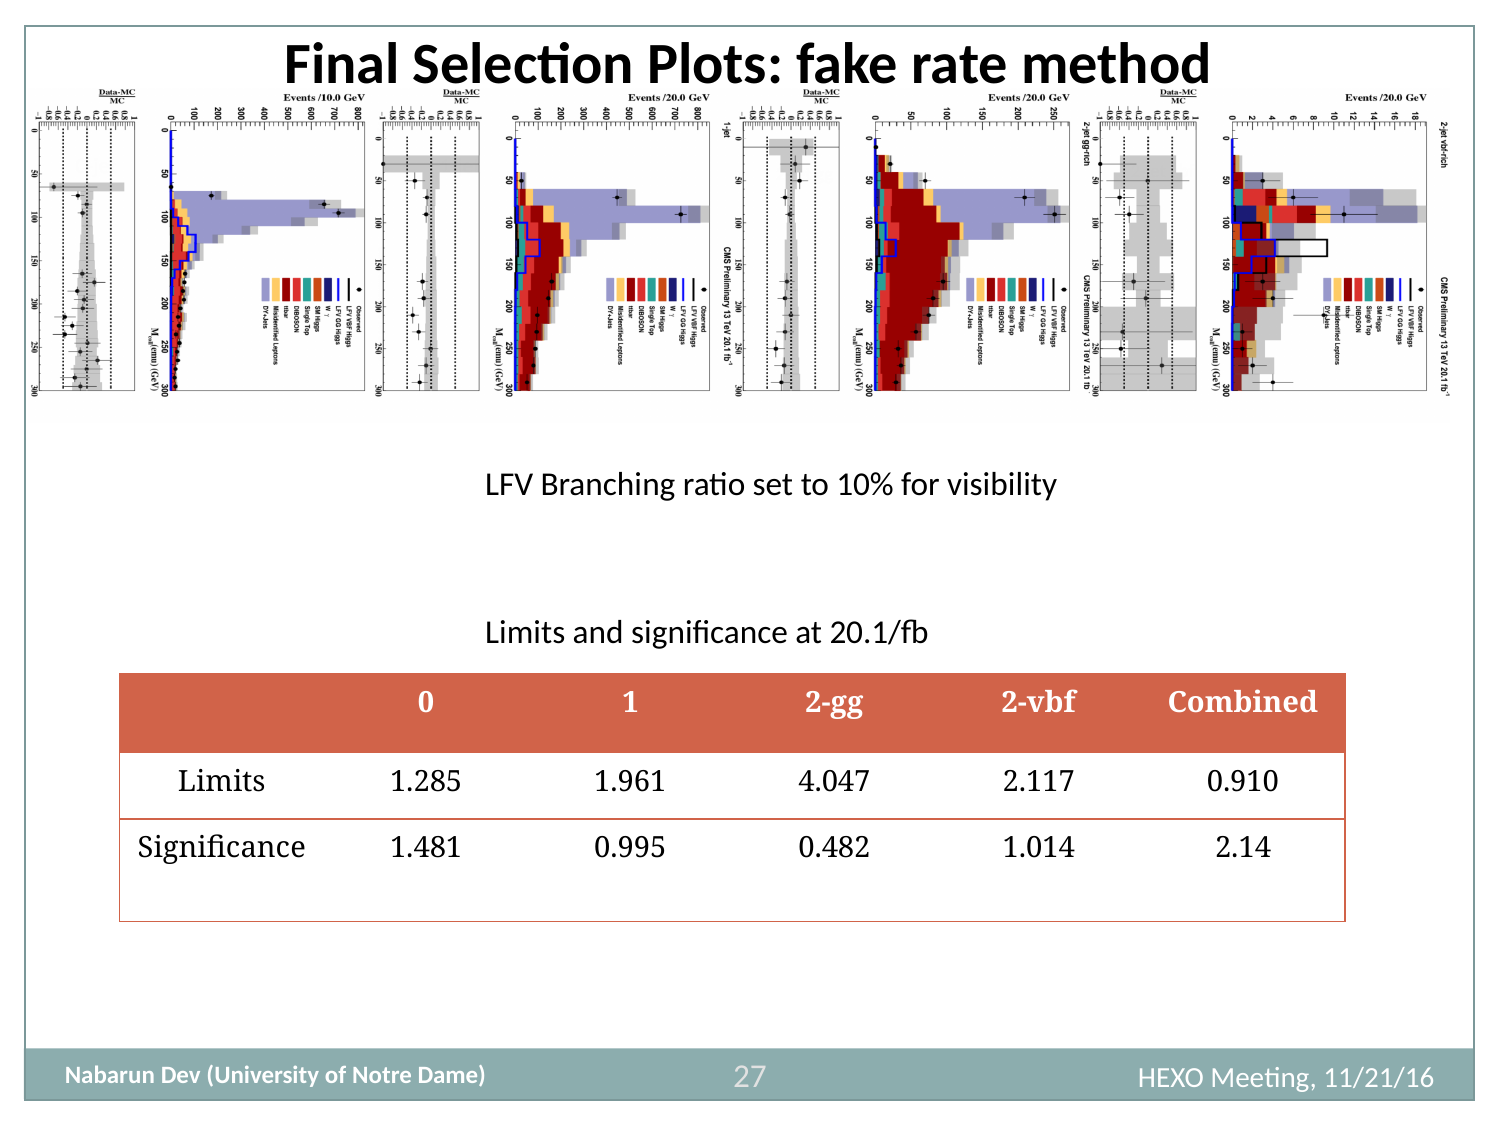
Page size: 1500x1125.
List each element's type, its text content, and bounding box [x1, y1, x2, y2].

table_header 1 [528, 674, 732, 752]
table_cell 1.961 [528, 753, 732, 818]
table_cell 1.014 [937, 820, 1141, 921]
table_cell 1.481 [324, 820, 528, 921]
table_cell 0.840 [376, 76, 385, 88]
table_cell Significance [120, 820, 324, 921]
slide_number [950, 1050, 1450, 1111]
picture [385, 75, 720, 437]
table_cell 1.285 [324, 753, 528, 818]
table_cell 2.14 [1141, 820, 1344, 921]
table_header 2-vbf [937, 674, 1141, 752]
table_cell 0.910 [1141, 753, 1344, 818]
text_box Final Selection Plots: fake rate method [60, 18, 1463, 253]
text_box LFV Branching ratio set to 10% for visibility [470, 455, 1500, 550]
table_cell 0.482 [732, 820, 937, 921]
picture [40, 75, 376, 437]
text_box Limits and significance at 20.1/fb [470, 602, 1178, 658]
table_cell Limits [120, 753, 324, 818]
table_header Combined [1141, 674, 1344, 752]
table_cell 0.995 [528, 820, 732, 921]
picture [1102, 75, 1437, 437]
picture [745, 75, 1080, 437]
table_cell 4.047 [732, 753, 937, 818]
table_header 0 [324, 674, 528, 752]
table_cell 2.117 [937, 753, 1141, 818]
table_header [120, 674, 324, 752]
footer Nabarun Dev (University of Notre Dame) [50, 1051, 638, 1112]
slide_number 27 [699, 1037, 800, 1110]
table_header 2-gg [732, 674, 937, 752]
